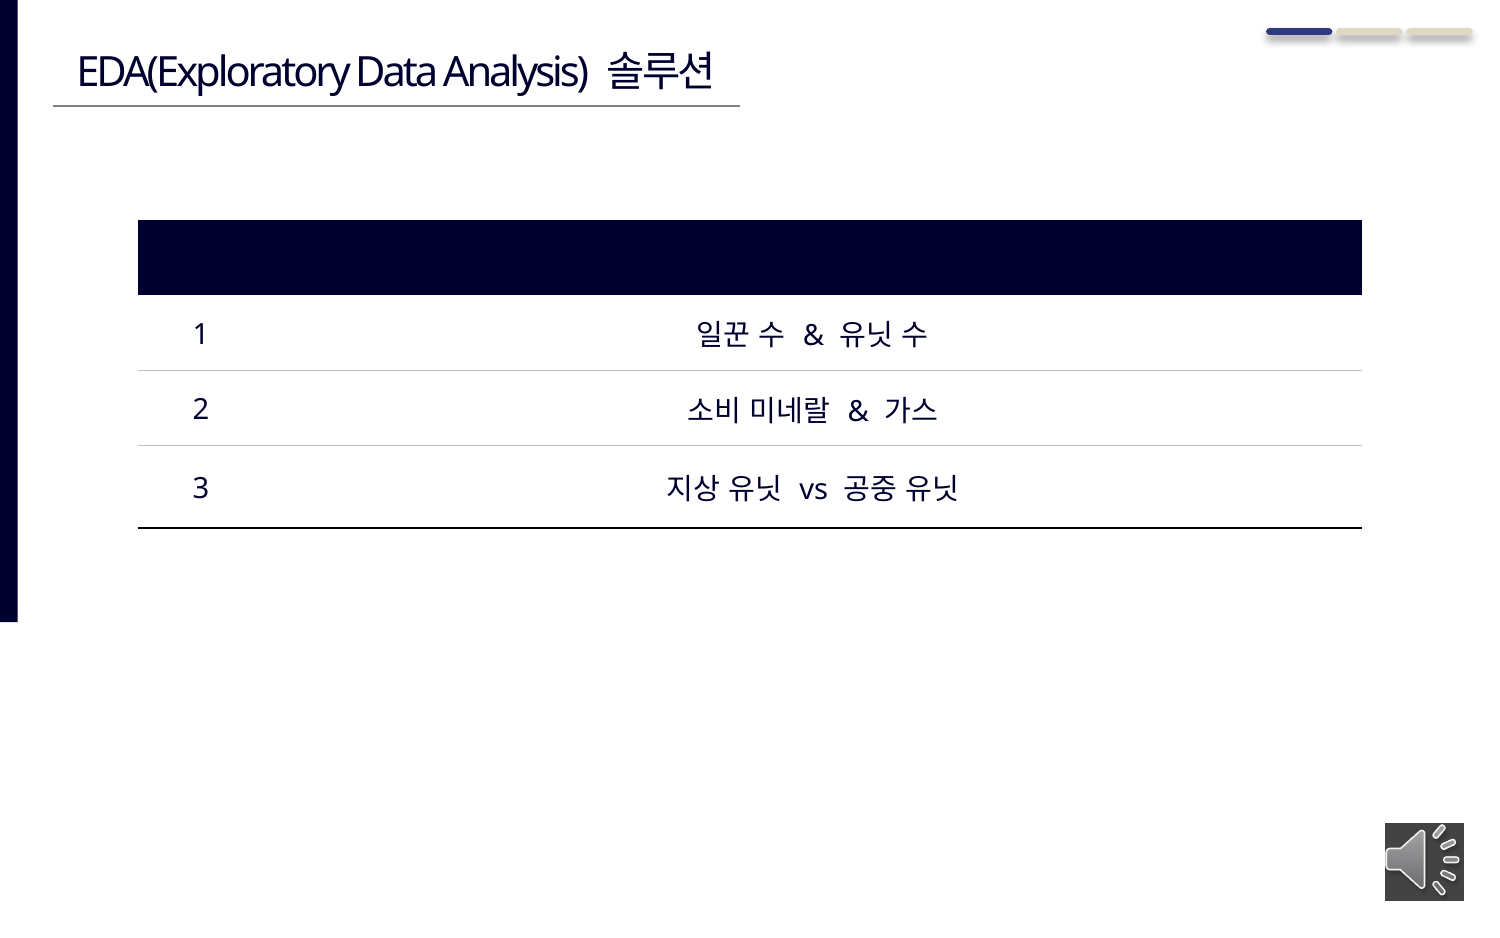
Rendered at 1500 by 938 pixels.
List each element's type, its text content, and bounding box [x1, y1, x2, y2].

picture [1384, 821, 1465, 903]
table_cell 1 [138, 295, 264, 370]
table_header 내용 [264, 220, 1362, 295]
text_box EDA(Exploratory Data Analysis) 솔루션 [61, 37, 731, 103]
table_cell 소비 미네랄 & 가스 [264, 371, 1362, 445]
table_cell 일꾼 수 & 유닛 수 [264, 295, 1362, 370]
table_header 번호 [138, 220, 264, 295]
table_cell 3 [138, 446, 264, 527]
table_cell 2 [138, 371, 264, 445]
table_cell 지상 유닛 vs 공중 유닛 [264, 446, 1362, 527]
